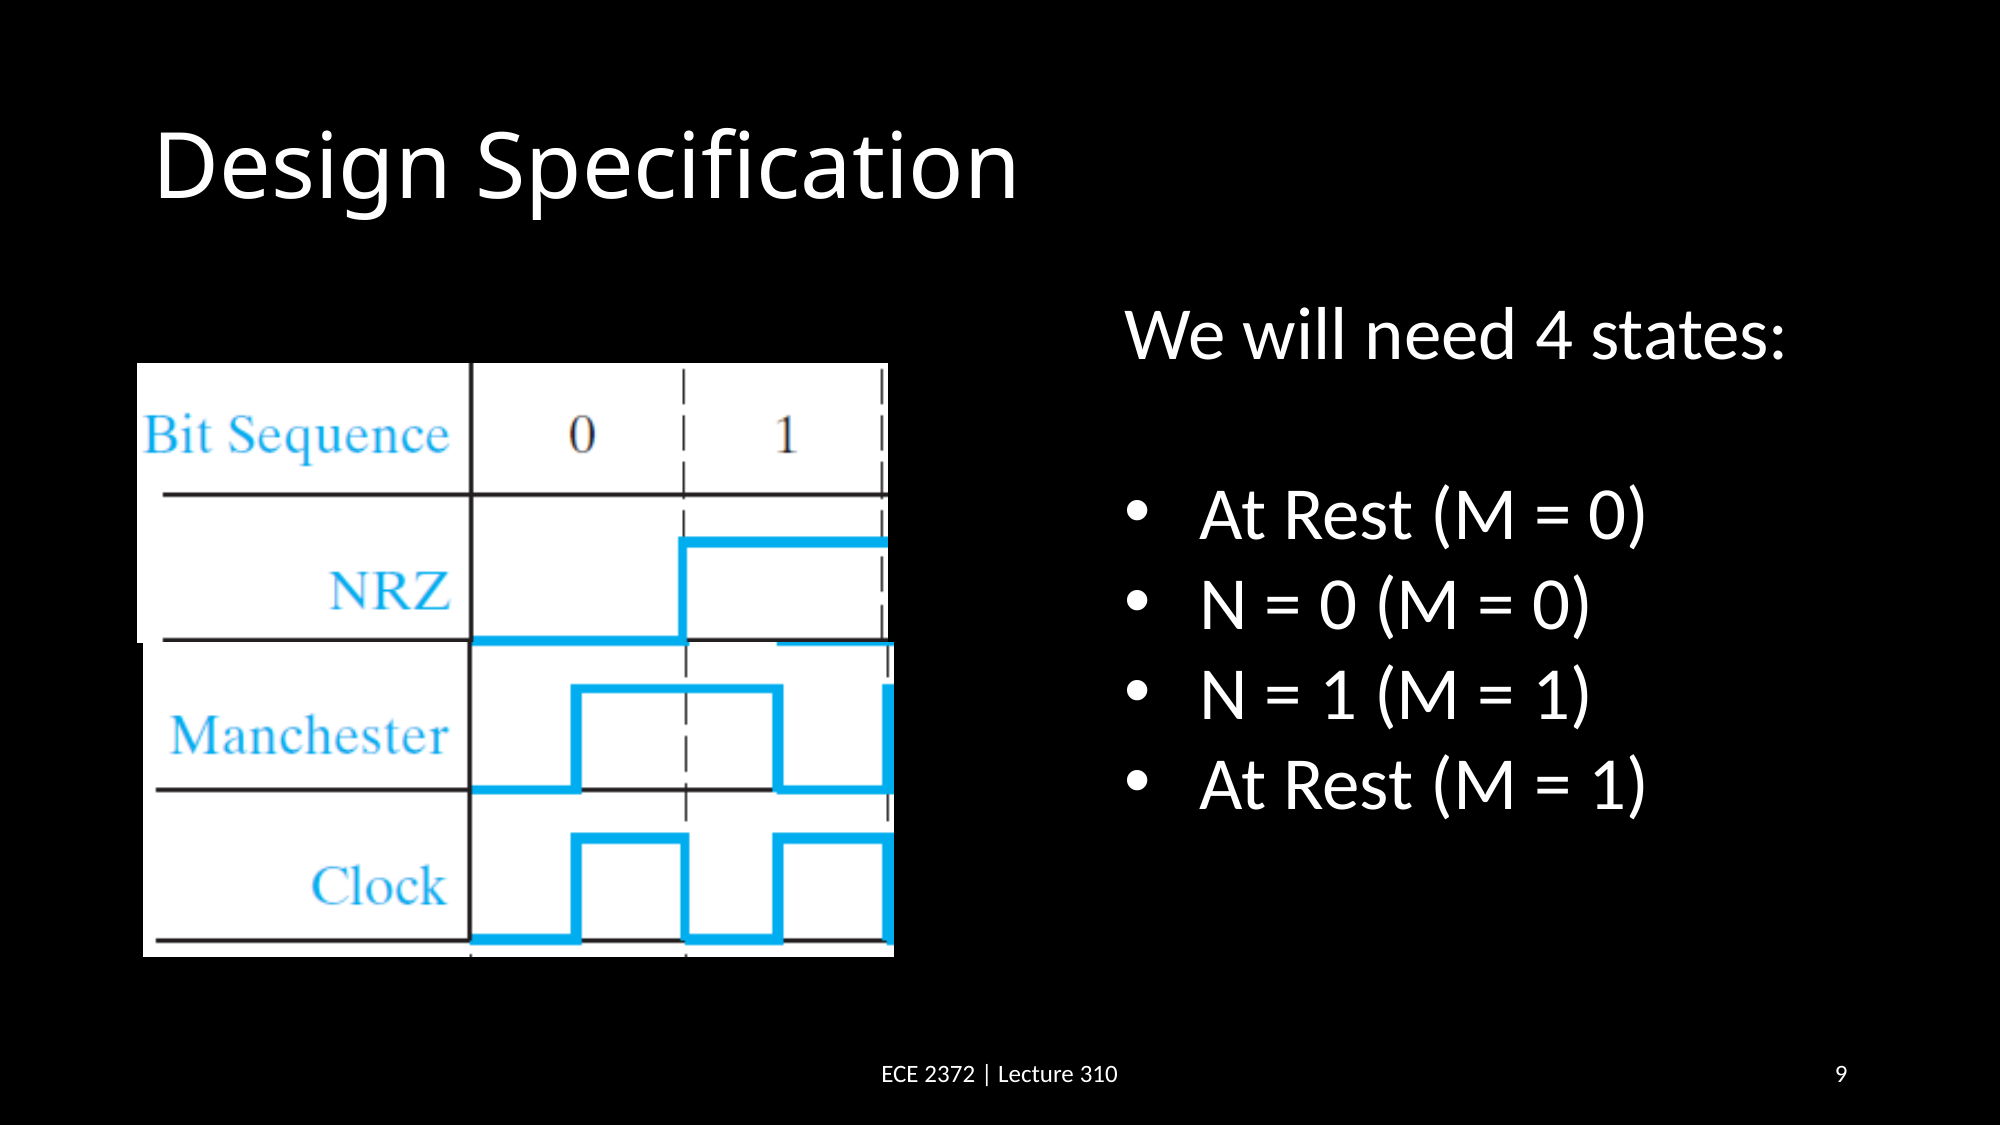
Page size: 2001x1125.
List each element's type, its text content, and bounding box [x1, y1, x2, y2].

title Design Specification [137, 59, 1863, 278]
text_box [137, 363, 894, 957]
footer ECE 2372 | Lecture 310 [662, 1042, 1338, 1103]
text_box We will need 4 states: At Rest (M = 0) N = 0 (M = 0) N = 1 (M = 1) At Rest (M = 1) [1109, 277, 1805, 832]
slide_number 9 [1412, 1042, 1863, 1103]
